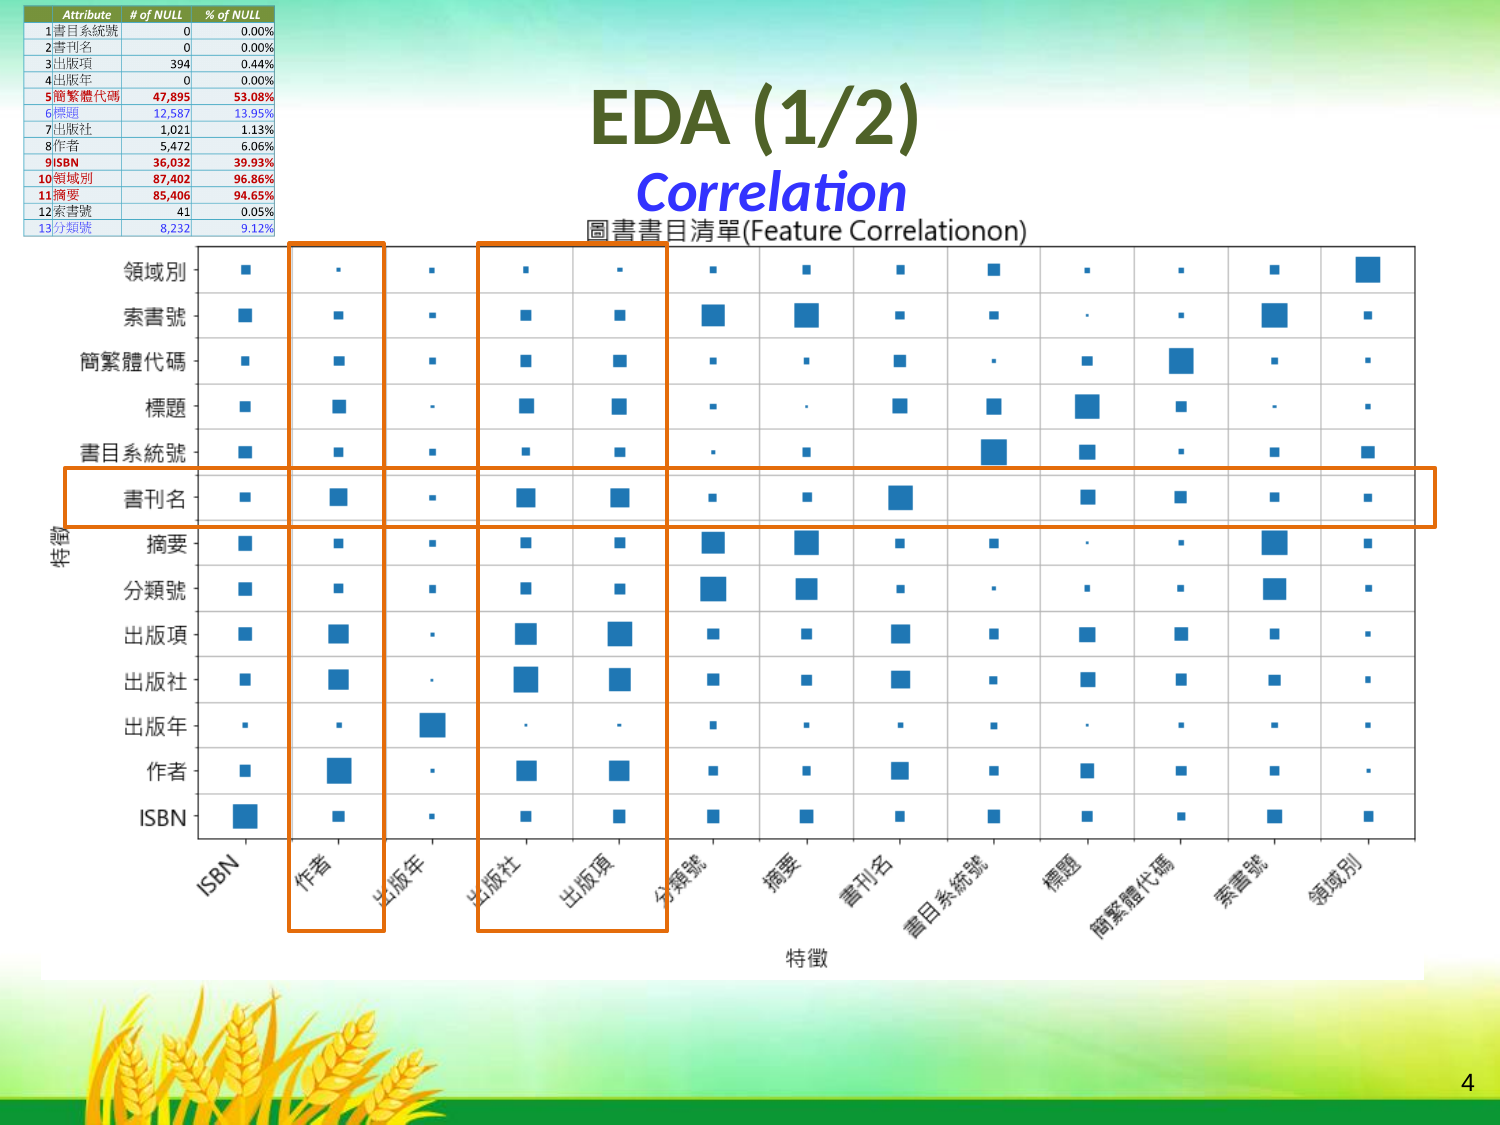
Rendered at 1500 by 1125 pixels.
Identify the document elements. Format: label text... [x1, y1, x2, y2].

slide_number 4 [1139, 1058, 1490, 1119]
picture [0, 0, 1500, 1125]
title EDA (1/2) [279, 42, 1412, 182]
text_box Correlation [622, 145, 923, 206]
text_box [1428, 466, 1437, 529]
